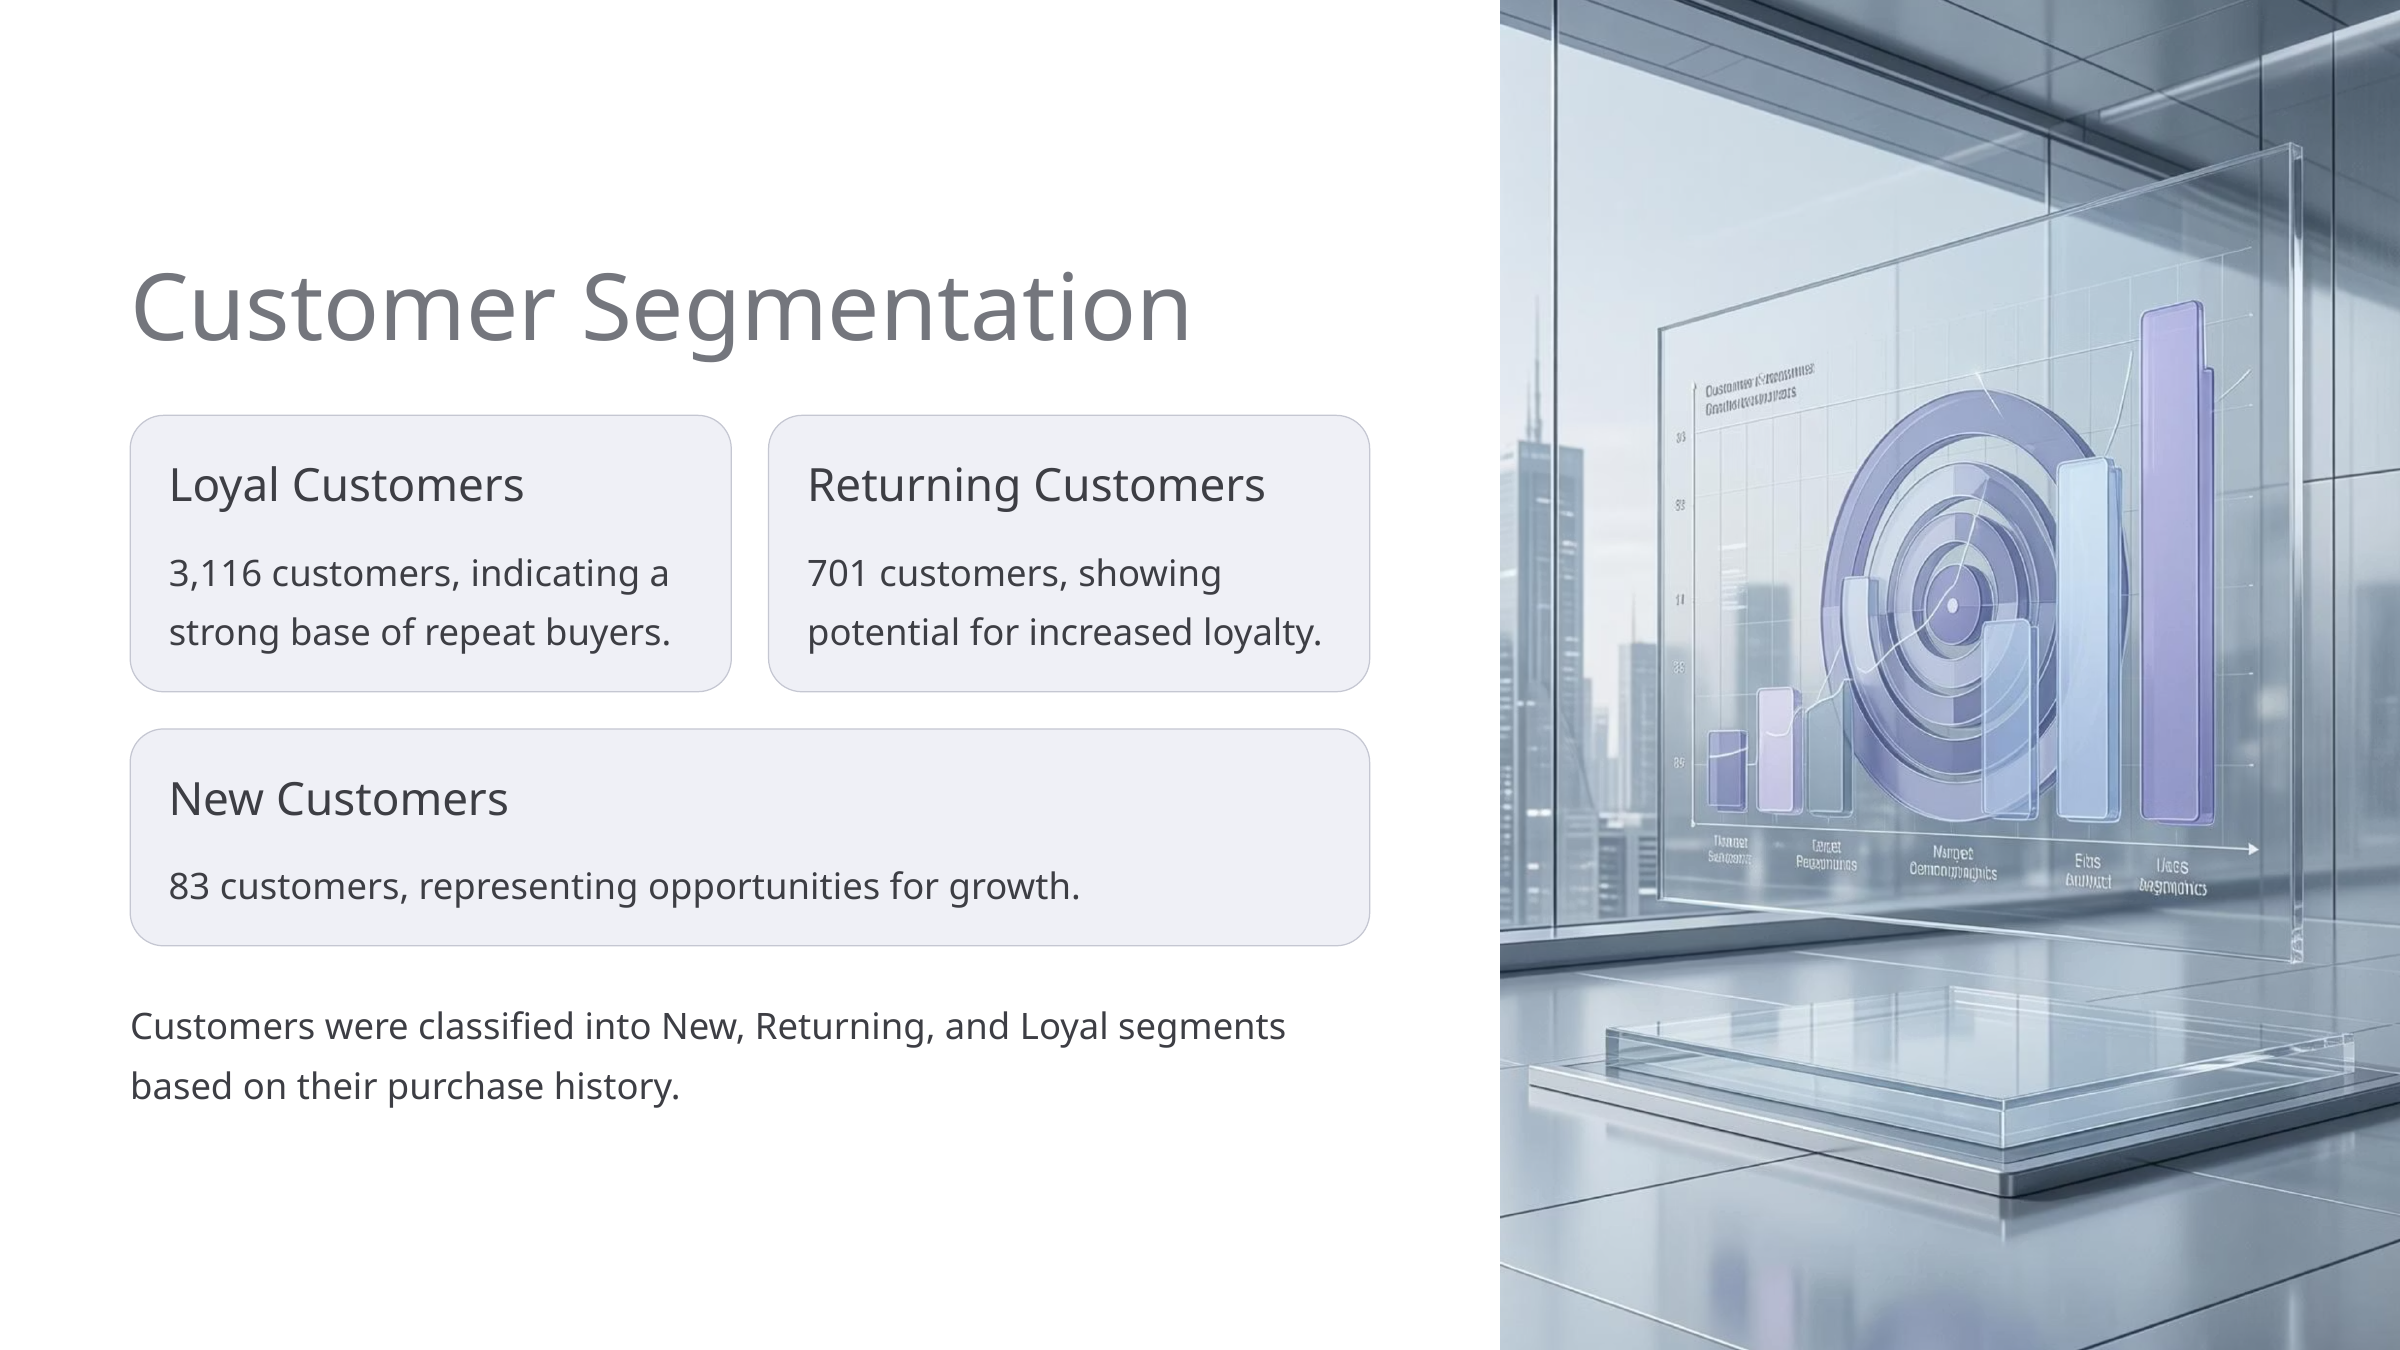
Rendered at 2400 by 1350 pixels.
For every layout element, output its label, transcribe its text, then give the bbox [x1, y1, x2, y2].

text_box Returning Customers [807, 453, 1315, 512]
text_box Customers were classified into New, Returning, and Loyal segments based on their purchase history. [130, 987, 1370, 1107]
text_box 83 customers, representing opportunities for growth. [168, 847, 1332, 908]
text_box [130, 728, 1370, 946]
text_box Loyal Customers [168, 453, 634, 512]
text_box New Customers [168, 767, 634, 826]
picture [1499, 0, 2400, 1350]
text_box Customer Segmentation [130, 243, 1296, 360]
text_box [130, 415, 732, 692]
text_box [768, 415, 1370, 692]
text_box 701 customers, showing potential for increased loyalty. [806, 534, 1332, 654]
text_box 3,116 customers, indicating a strong base of repeat buyers. [168, 534, 693, 654]
